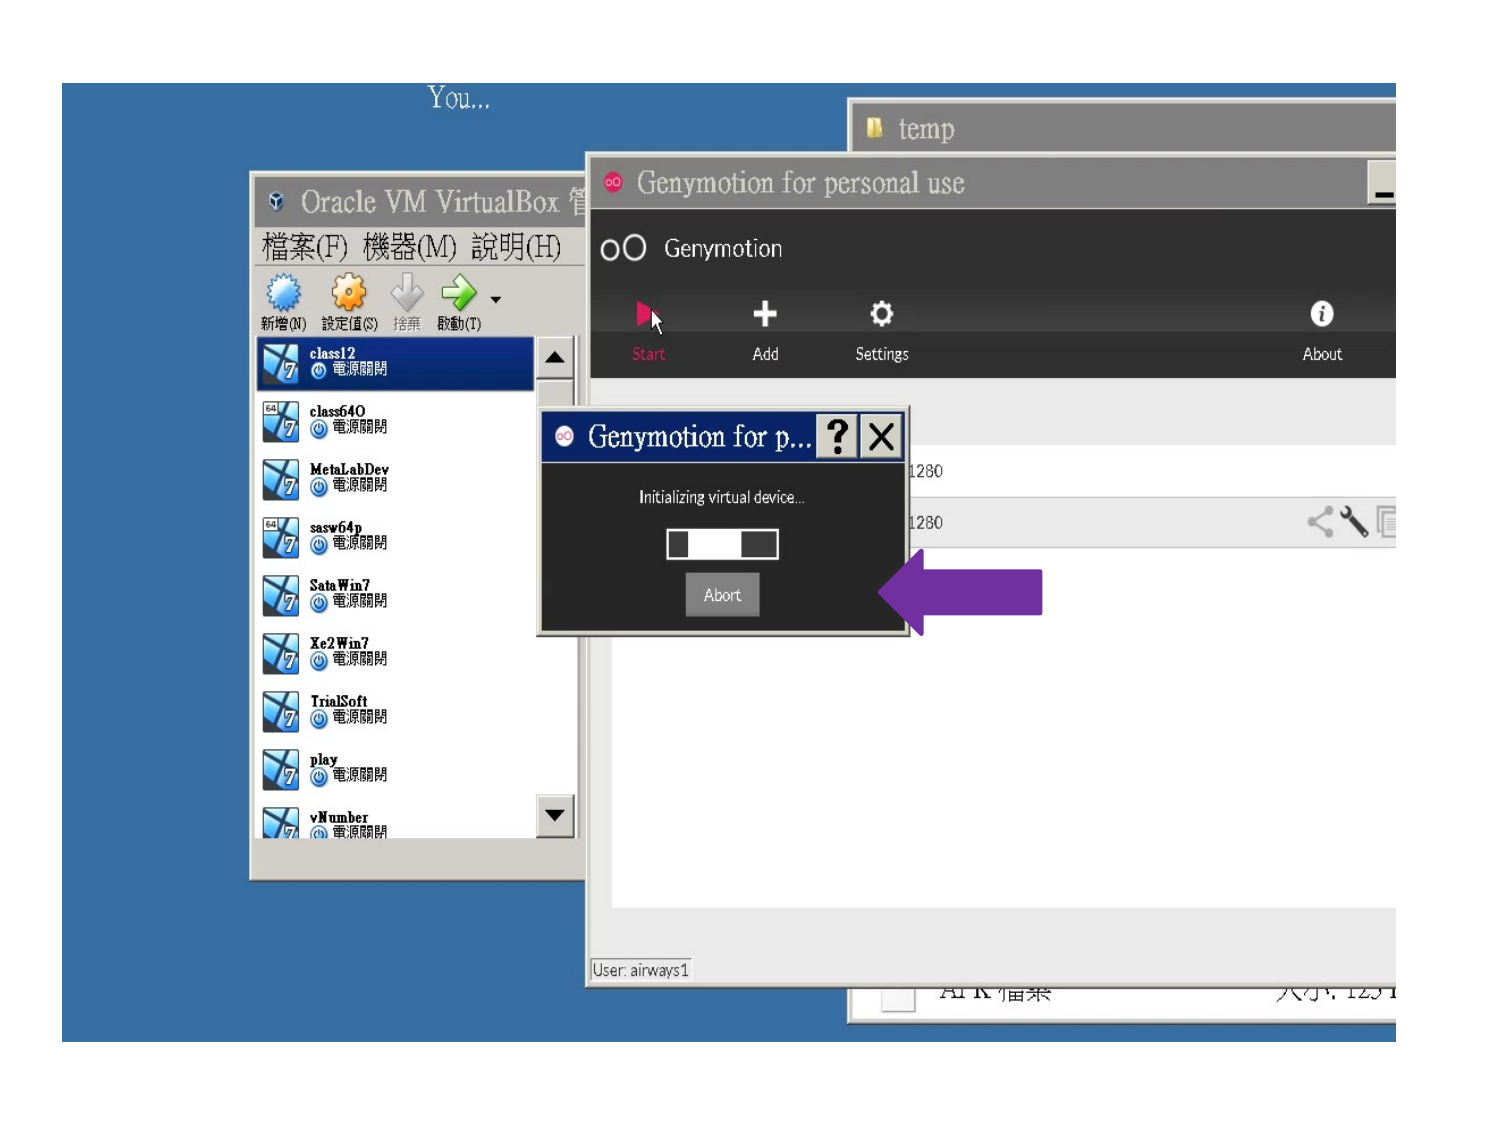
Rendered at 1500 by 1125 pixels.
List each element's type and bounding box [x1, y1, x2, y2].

picture [62, 83, 1396, 1042]
